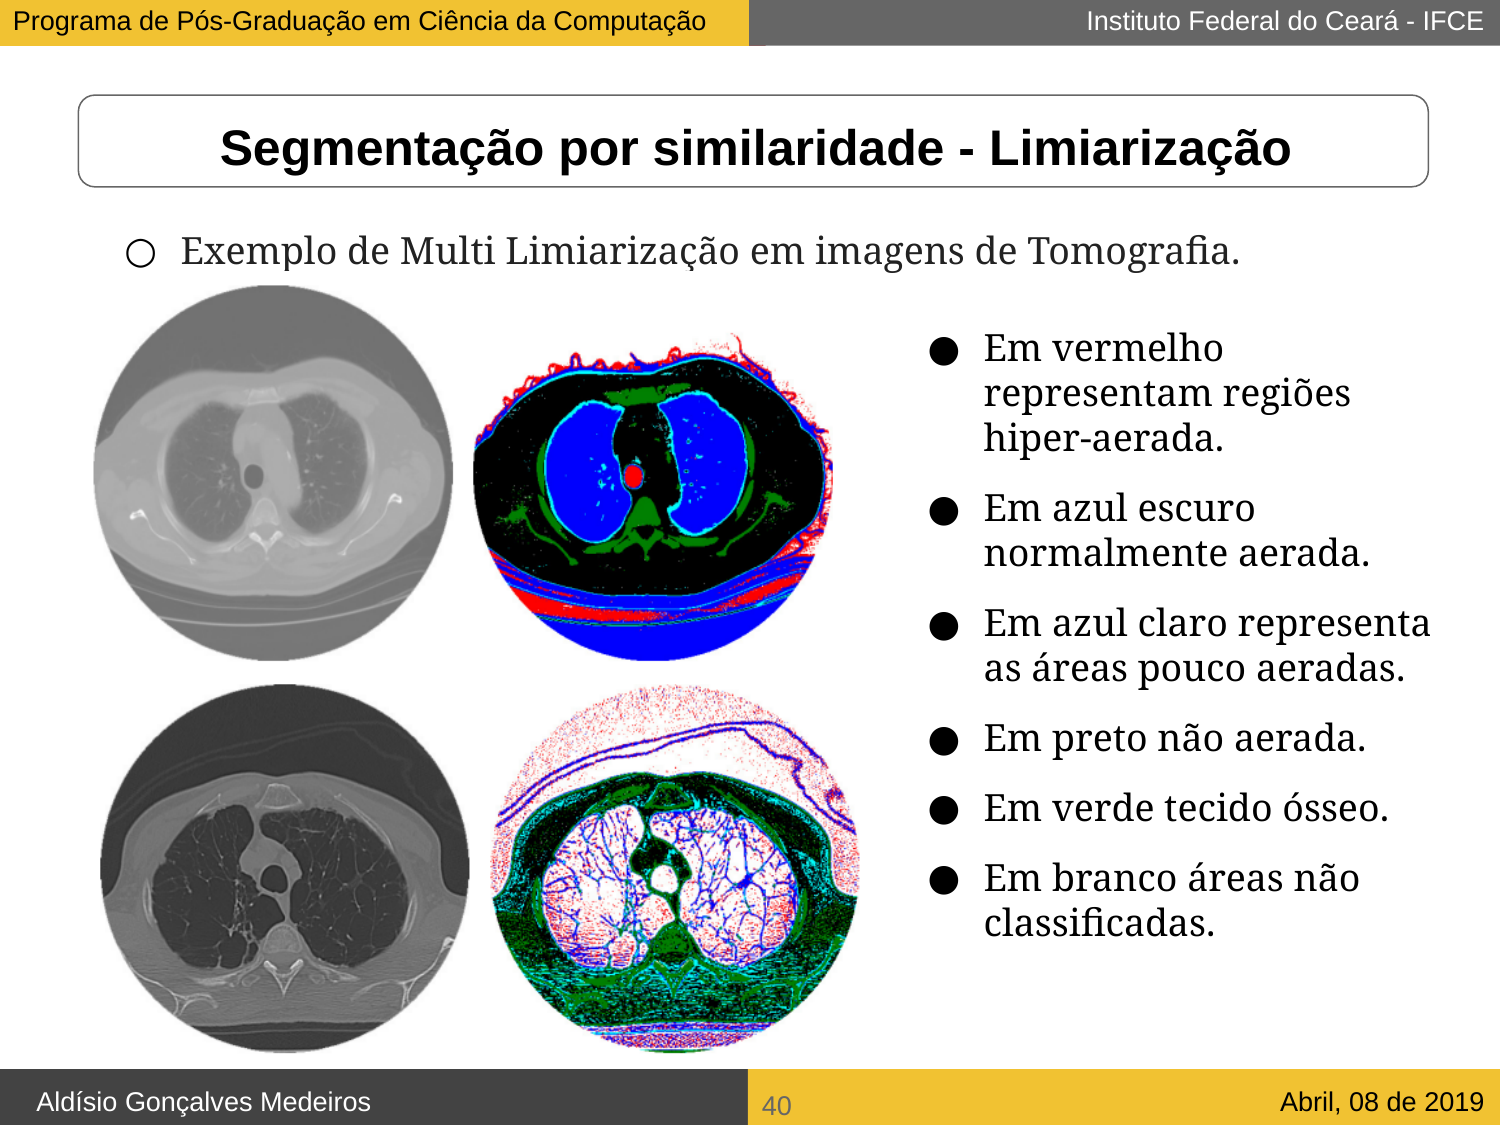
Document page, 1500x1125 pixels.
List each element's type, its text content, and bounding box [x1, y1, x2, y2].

list Exemplo de Multi Limiarização em imagens de Tomografia. [90, 204, 1441, 820]
text_box Em vermelho representam regiões hiper-aerada. Em azul escuro normalmente aerada. Em azul claro representa as áreas pouco aeradas. Em preto não aerada. Em verde tecido ósseo. Em branco áreas não classificadas. [893, 309, 1475, 816]
slide_number ‹#› [731, 1070, 822, 1125]
title Segmentação por similaridade - Limiarização [88, 99, 1424, 192]
picture [62, 271, 843, 669]
picture [89, 673, 870, 1062]
